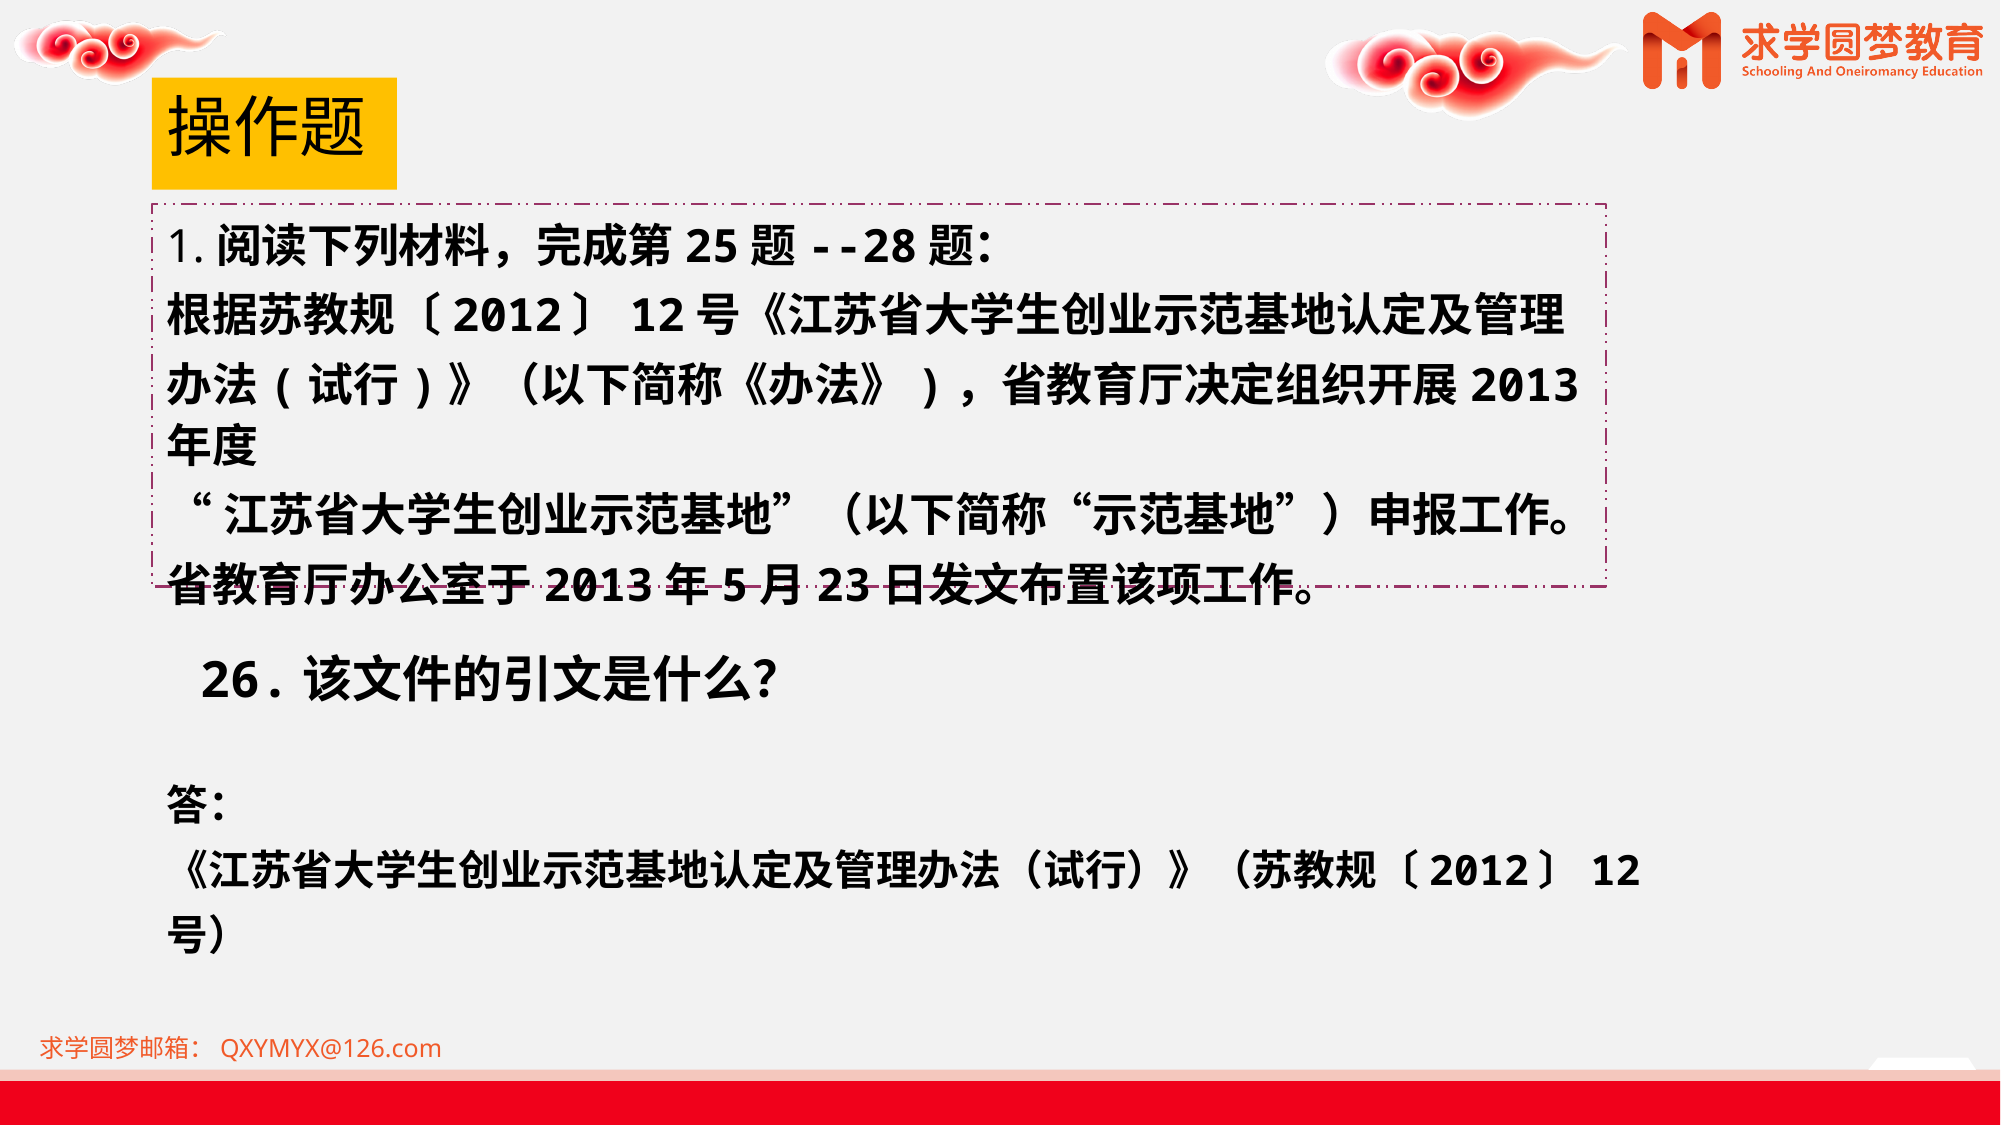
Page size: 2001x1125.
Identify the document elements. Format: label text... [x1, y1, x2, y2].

text_box 答： 《江苏省大学生创业示范基地认定及管理办法（试行）》（苏教规〔2012〕12号） [151, 756, 1684, 967]
title 操作题 [151, 77, 397, 190]
text_box 26.该文件的引文是什么？ [185, 628, 812, 716]
picture [1304, 0, 2000, 134]
list 1.阅读下列材料，完成第25题--28题： 根据苏教规〔2012〕12号《江苏省大学生创业示范基地认定及管理 办法(试行)》（以下简称《办法》)，省教育厅决定组织开展2013年度 “江苏省大学生创业示范基地”（以下简称“示范基地”）申报工作。 省教育厅办公室于2013年5月23日发文布置该项工作。 [151, 203, 1606, 587]
picture [0, 0, 248, 95]
